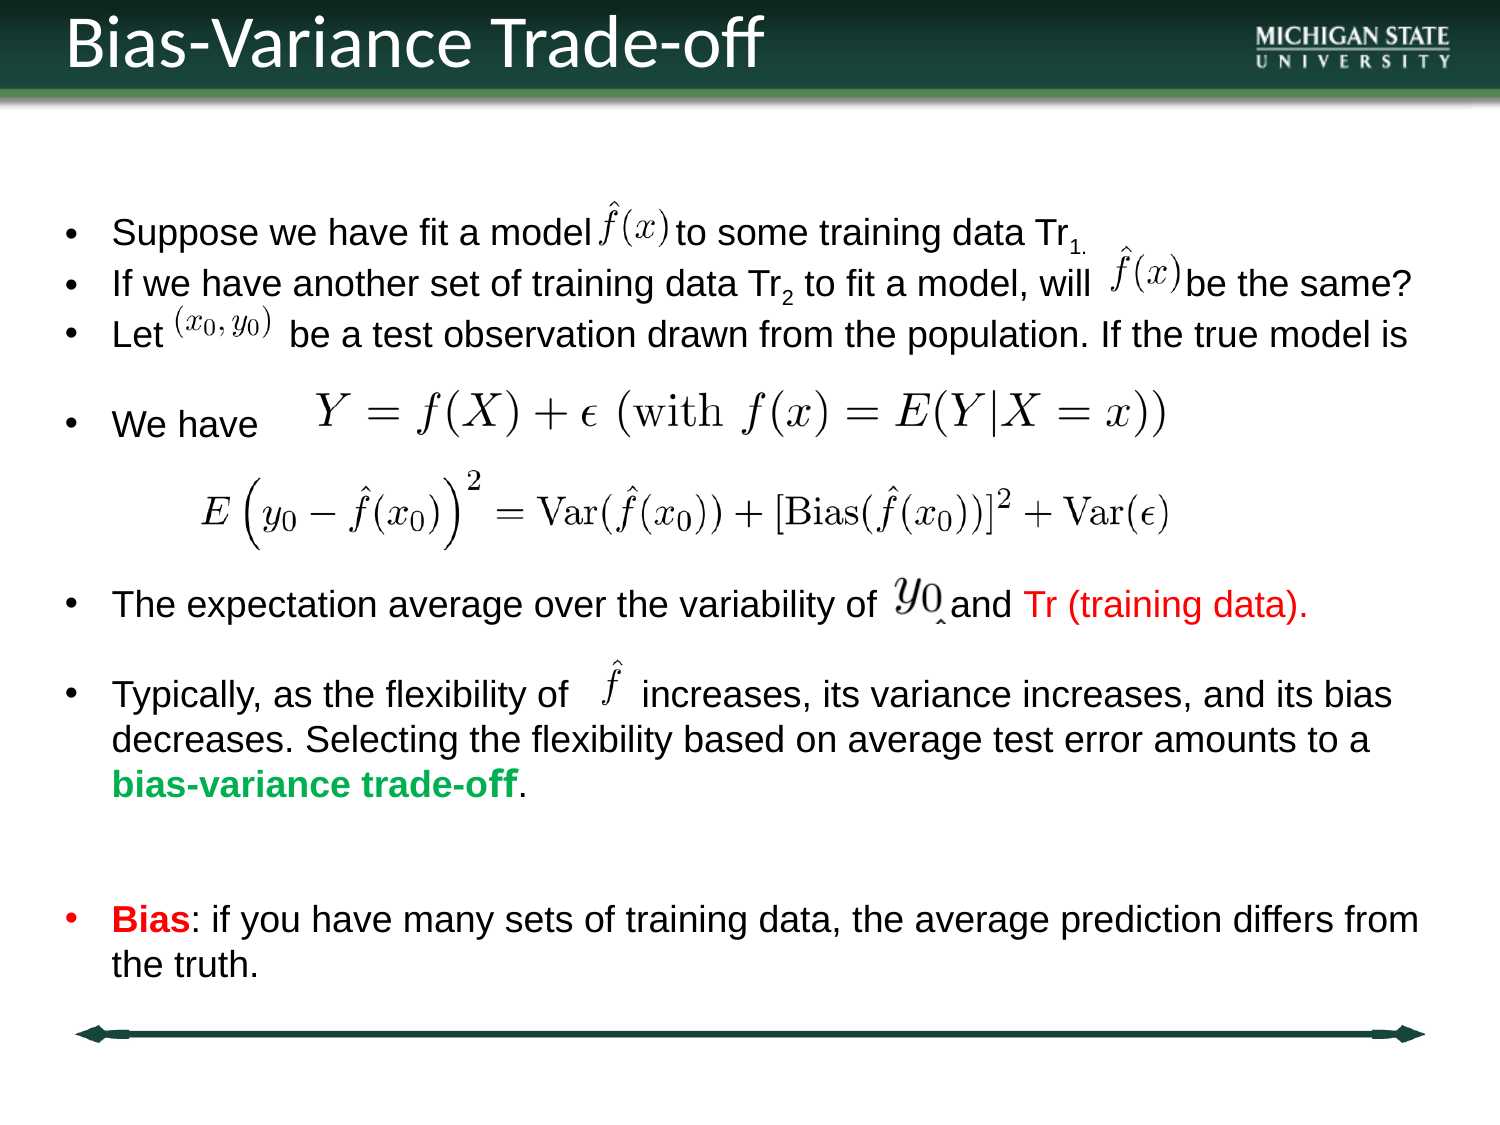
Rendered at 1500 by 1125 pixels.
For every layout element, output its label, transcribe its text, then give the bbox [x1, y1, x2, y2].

picture [168, 300, 275, 343]
picture [0, 0, 1500, 110]
picture [193, 384, 1171, 624]
picture [1103, 236, 1184, 299]
text_box Suppose we have ﬁt a model to some training data Tr1. If we have another set of training data Tr2 to fit a model, will be the same? Let be a test observation drawn from the population. If the true model is We have The expectation average over the variability of and Tr (training data). Typically, as the ﬂexibility of increases, its variance increases, and its bias decreases. Selecting the ﬂexibility based on average test error amounts to a bias-variance trade-oﬀ. Bias: if you have many sets of training data, the average prediction differs from the truth. [50, 155, 1445, 1038]
picture [591, 191, 672, 254]
picture [75, 1038, 1425, 1043]
text_box Bias-Variance Trade-off [49, 0, 1413, 90]
picture [591, 658, 629, 710]
